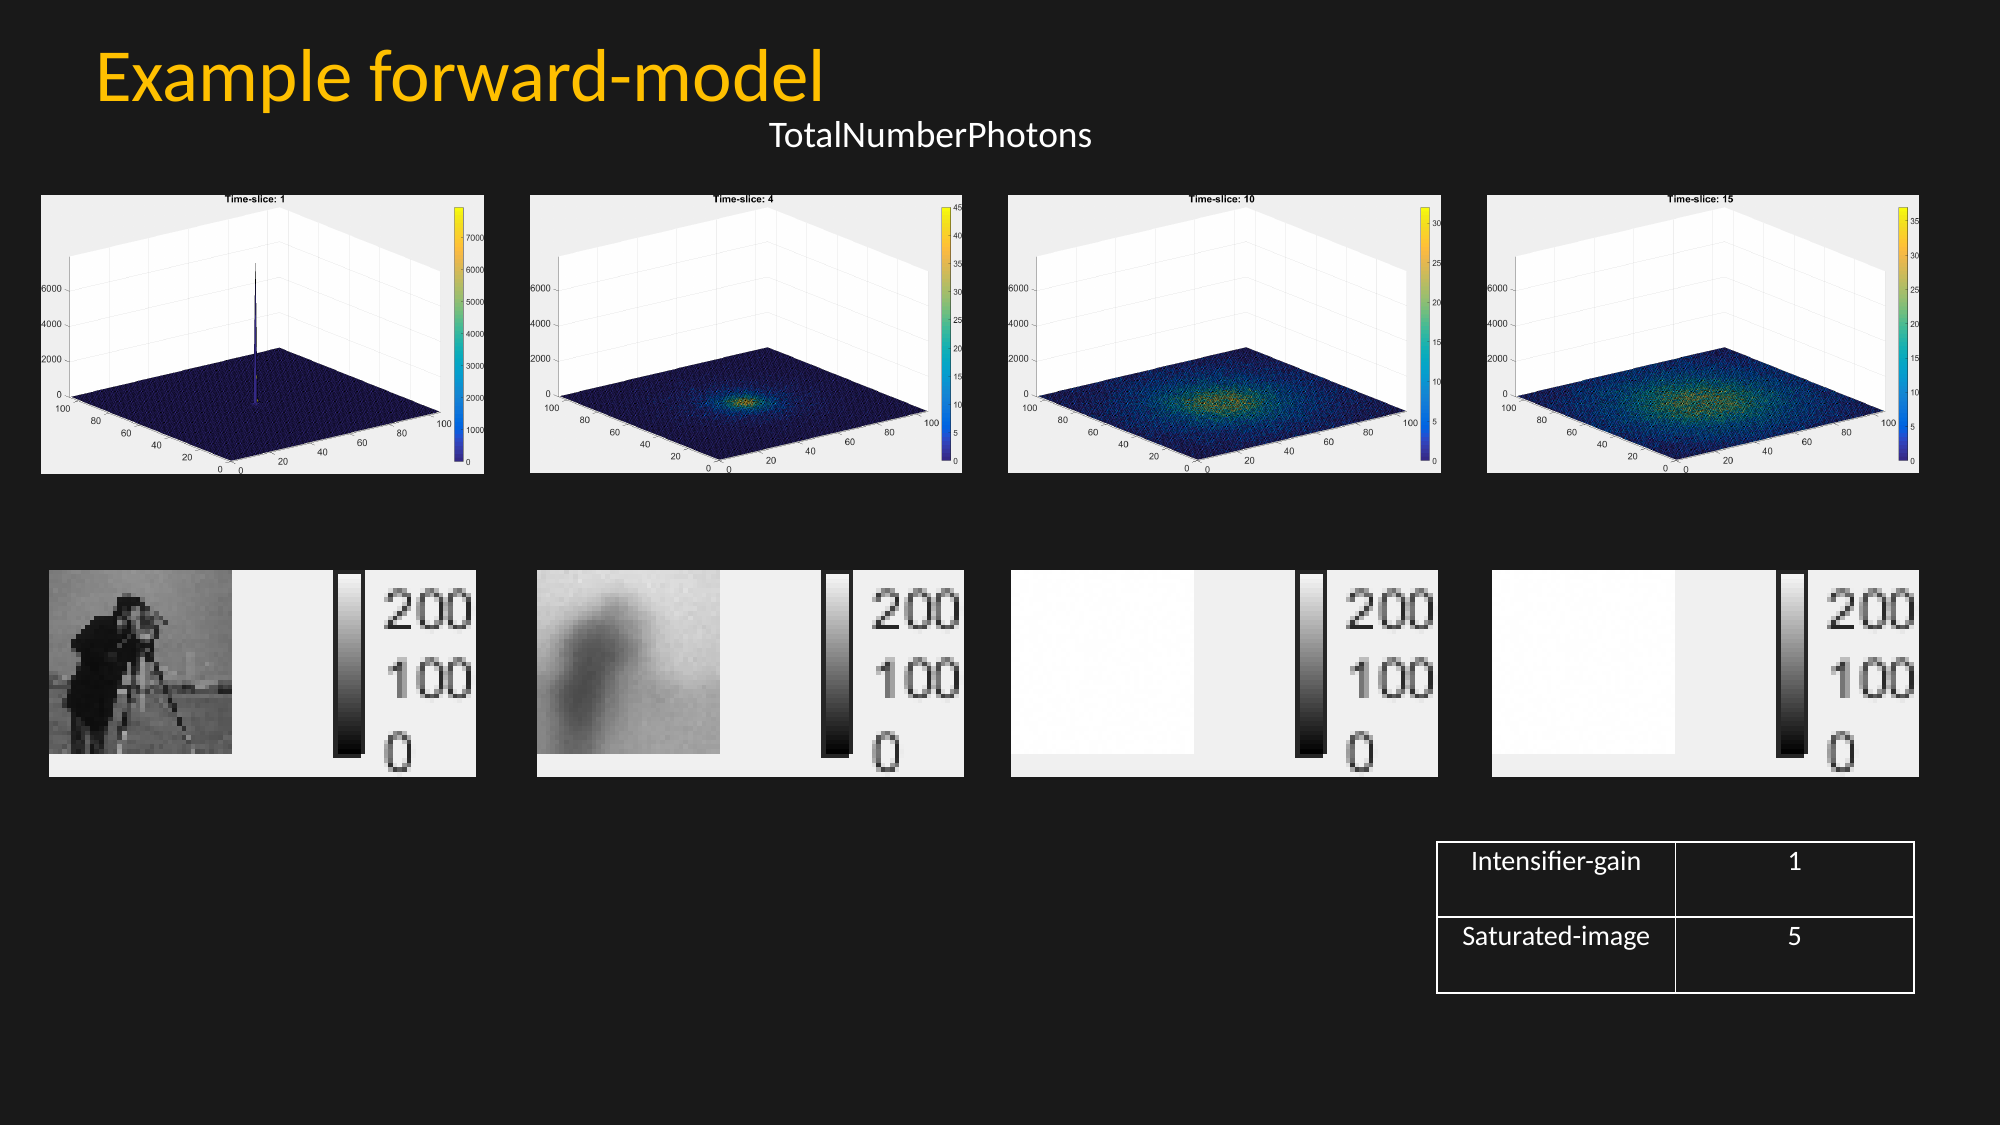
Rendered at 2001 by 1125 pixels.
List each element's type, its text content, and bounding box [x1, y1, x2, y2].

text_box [41, 194, 1919, 777]
table_header Intensifier-gain [1438, 843, 1675, 916]
table_cell Saturated-image [1438, 918, 1675, 992]
table_header 1 [1676, 843, 1913, 916]
table_cell 5 [1676, 918, 1913, 992]
title Example forward-model [80, 19, 1881, 124]
